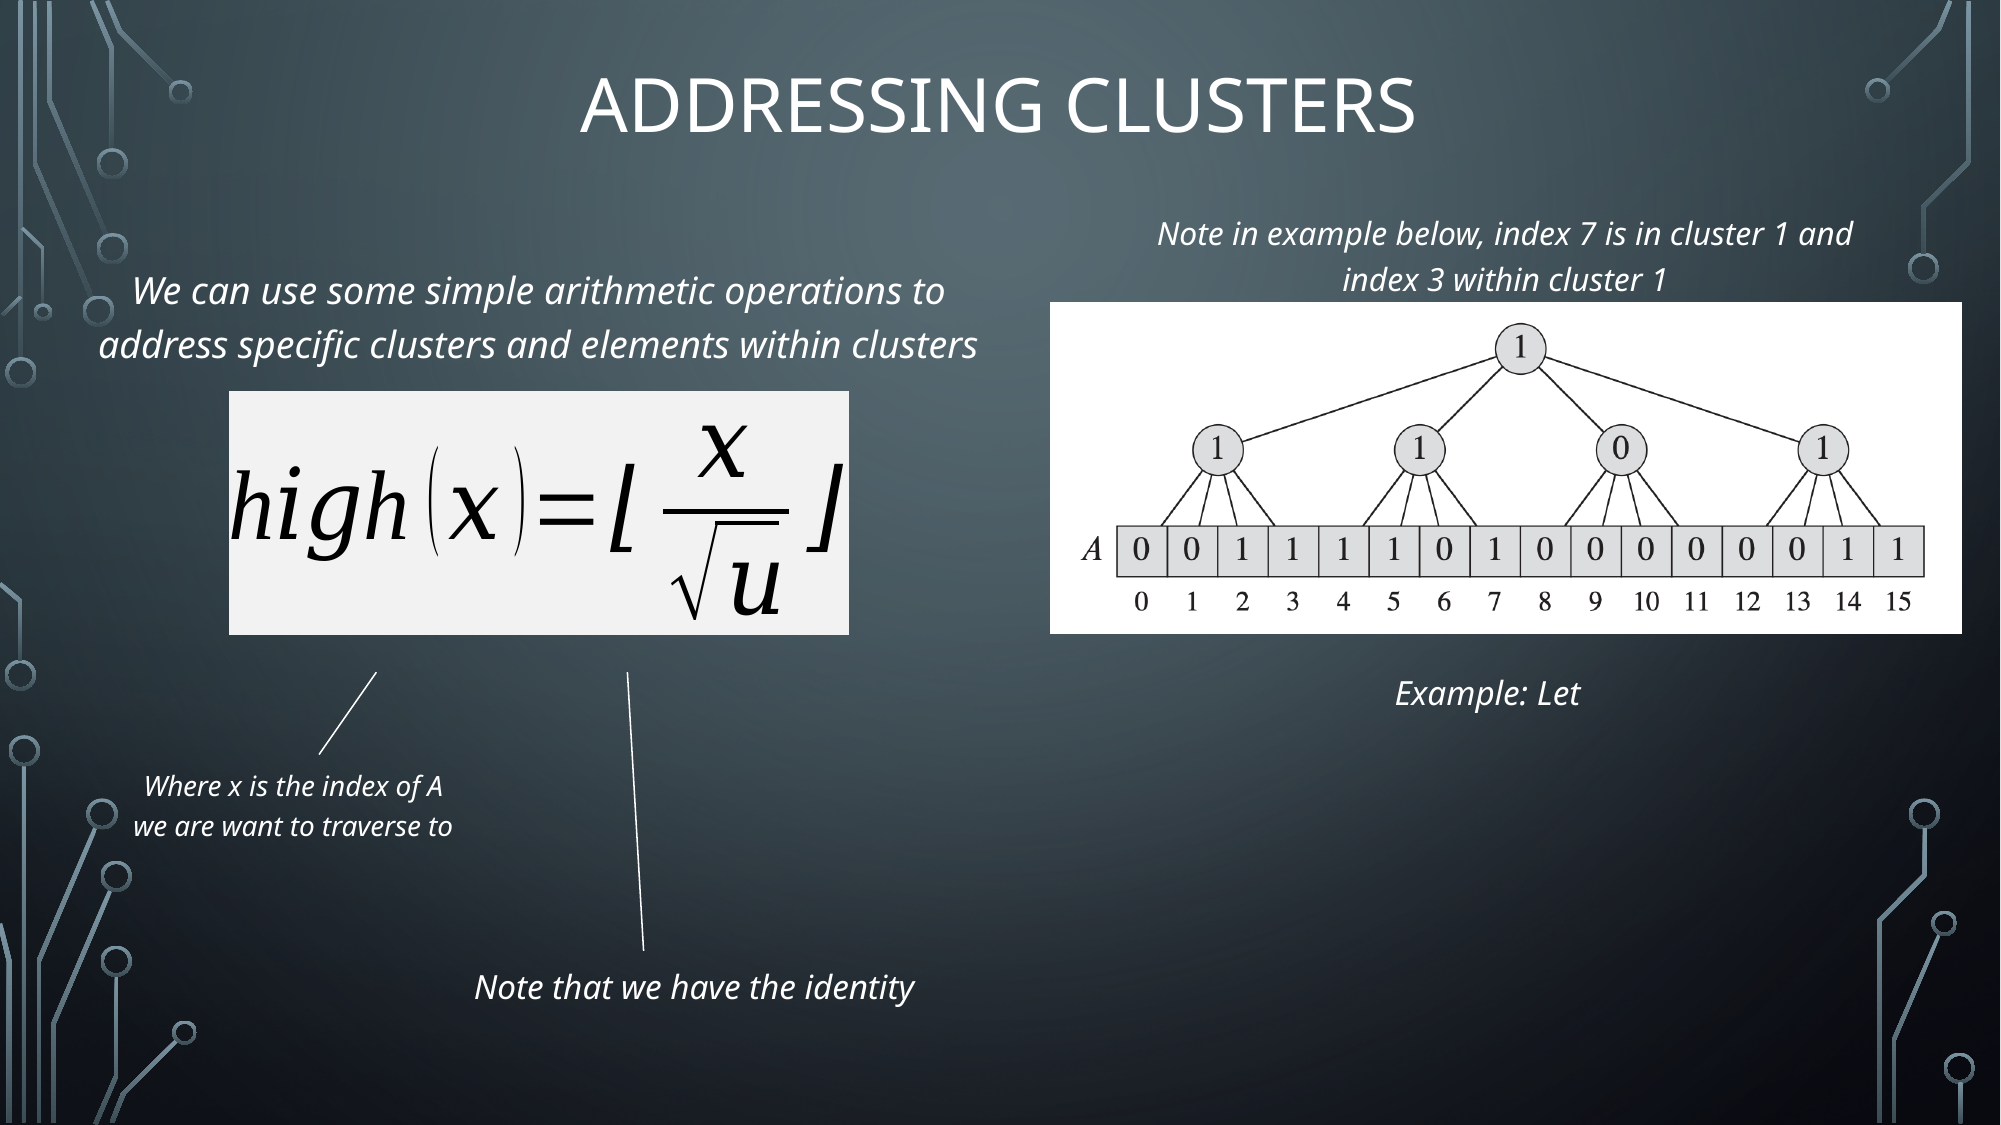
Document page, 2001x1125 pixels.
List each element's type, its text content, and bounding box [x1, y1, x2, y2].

text_box Note in example below, index 7 is in cluster 1 and index 3 within cluster 1 [1111, 198, 1900, 302]
picture [1049, 302, 1962, 634]
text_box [627, 672, 644, 952]
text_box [318, 672, 377, 755]
text_box We can use some simple arithmetic operations to address specific clusters and elements within clusters [78, 250, 1000, 398]
title Addressing Clusters [187, 37, 1813, 179]
text_box Where x is the index of A we are want to traverse to [108, 754, 478, 885]
